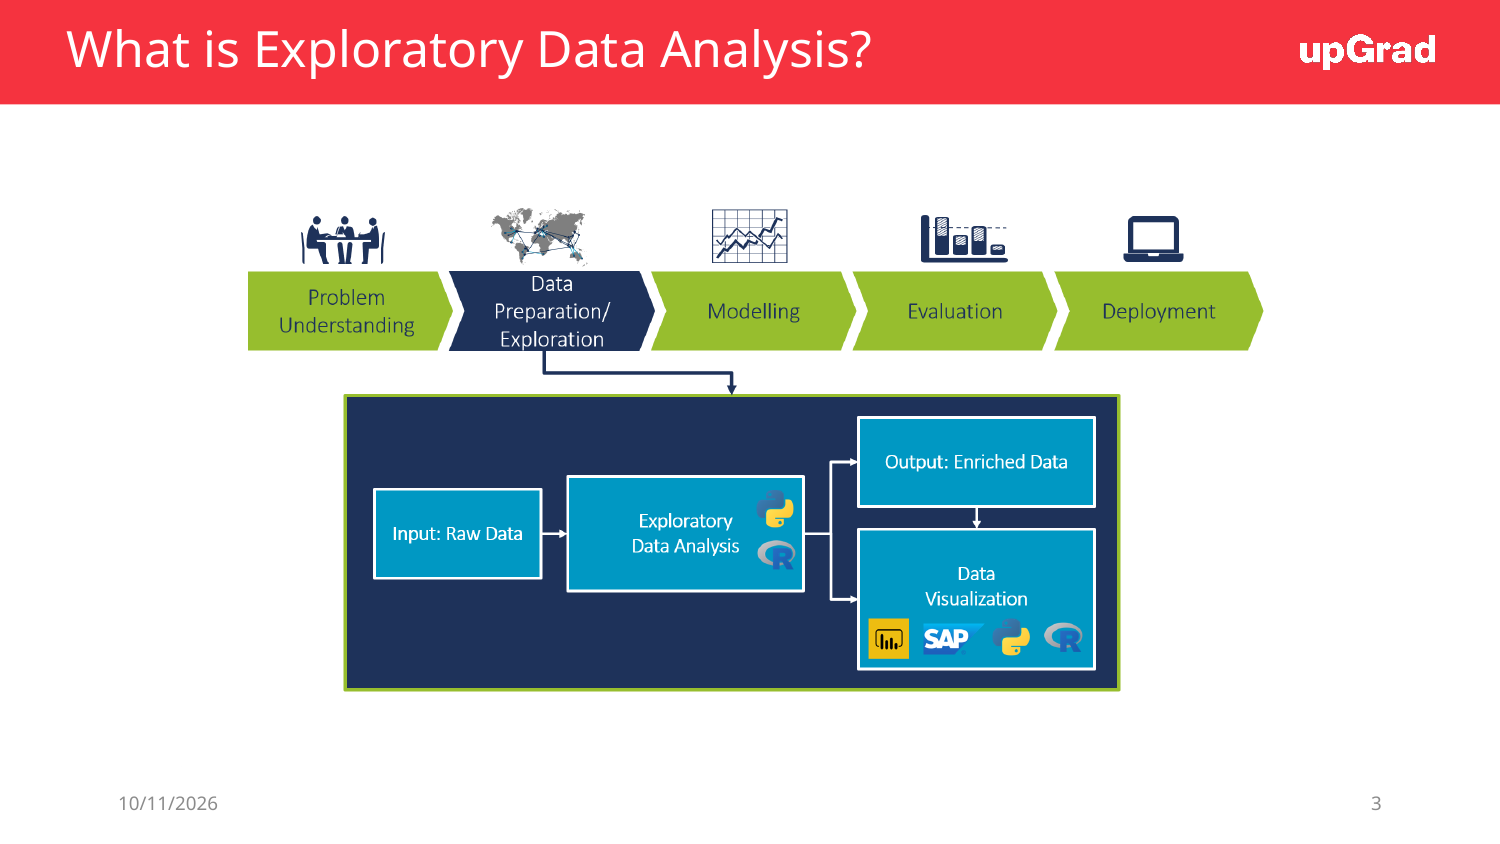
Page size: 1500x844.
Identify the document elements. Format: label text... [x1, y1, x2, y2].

slide_number 3 [1059, 782, 1397, 827]
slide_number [103, 782, 441, 827]
picture [181, 118, 1319, 767]
title What is Exploratory Data Analysis? [51, 20, 1254, 83]
picture [1300, 34, 1435, 70]
